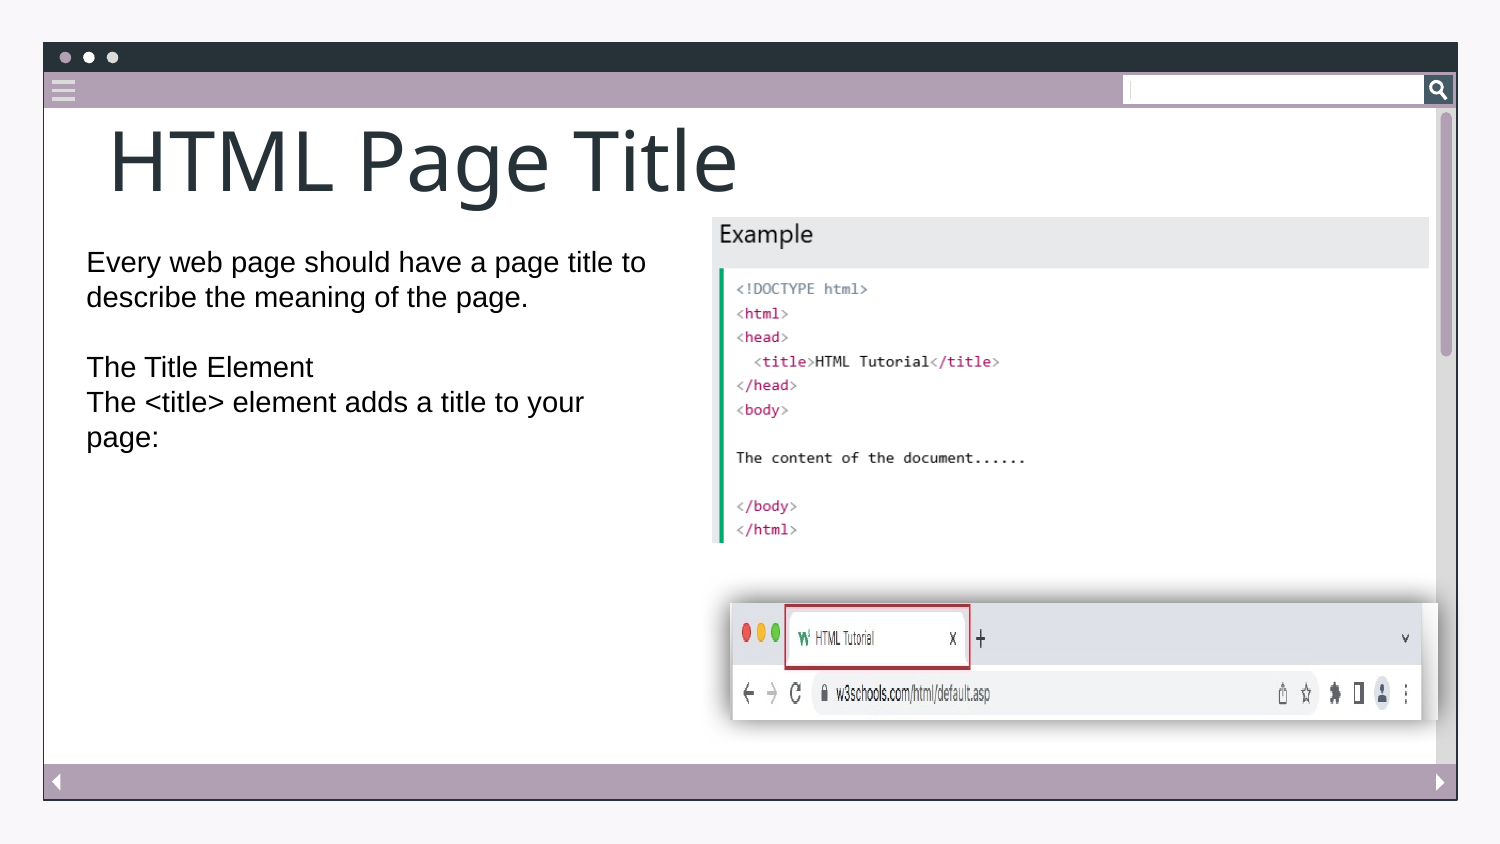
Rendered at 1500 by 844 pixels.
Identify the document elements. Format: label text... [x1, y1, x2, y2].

text_box Every web page should have a page title to describe the meaning of the page. The Title Element The <title> element adds a title to your page: [71, 235, 679, 461]
picture [712, 216, 1429, 543]
title HTML Page Title [92, 130, 1382, 305]
picture [730, 603, 1438, 720]
